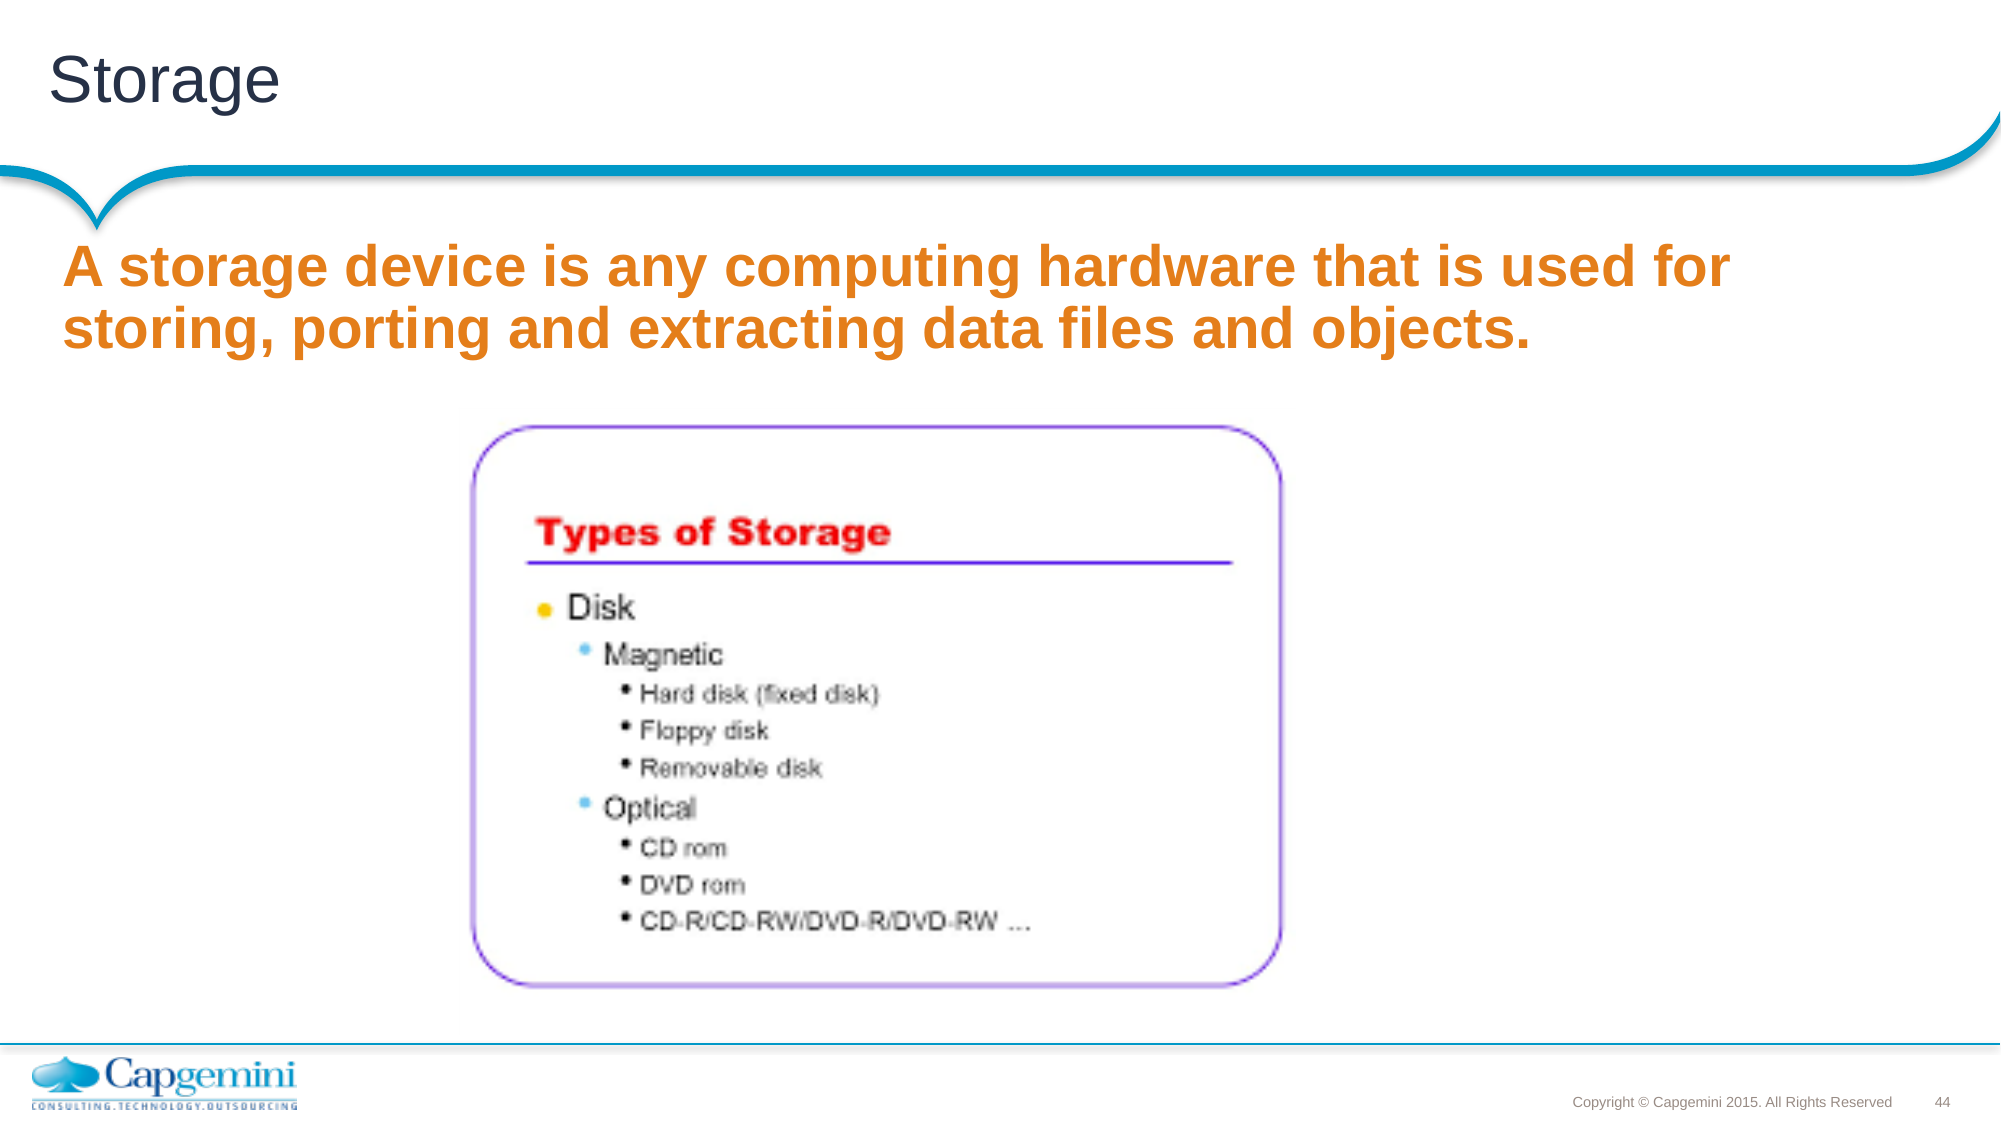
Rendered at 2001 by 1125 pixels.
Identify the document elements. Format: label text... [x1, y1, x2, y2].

picture [32, 1056, 297, 1110]
list A storage device is any computing hardware that is used for storing, porting and extracting data files and objects. [44, 223, 1957, 406]
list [458, 407, 1296, 1035]
title Storage [0, 0, 2000, 165]
